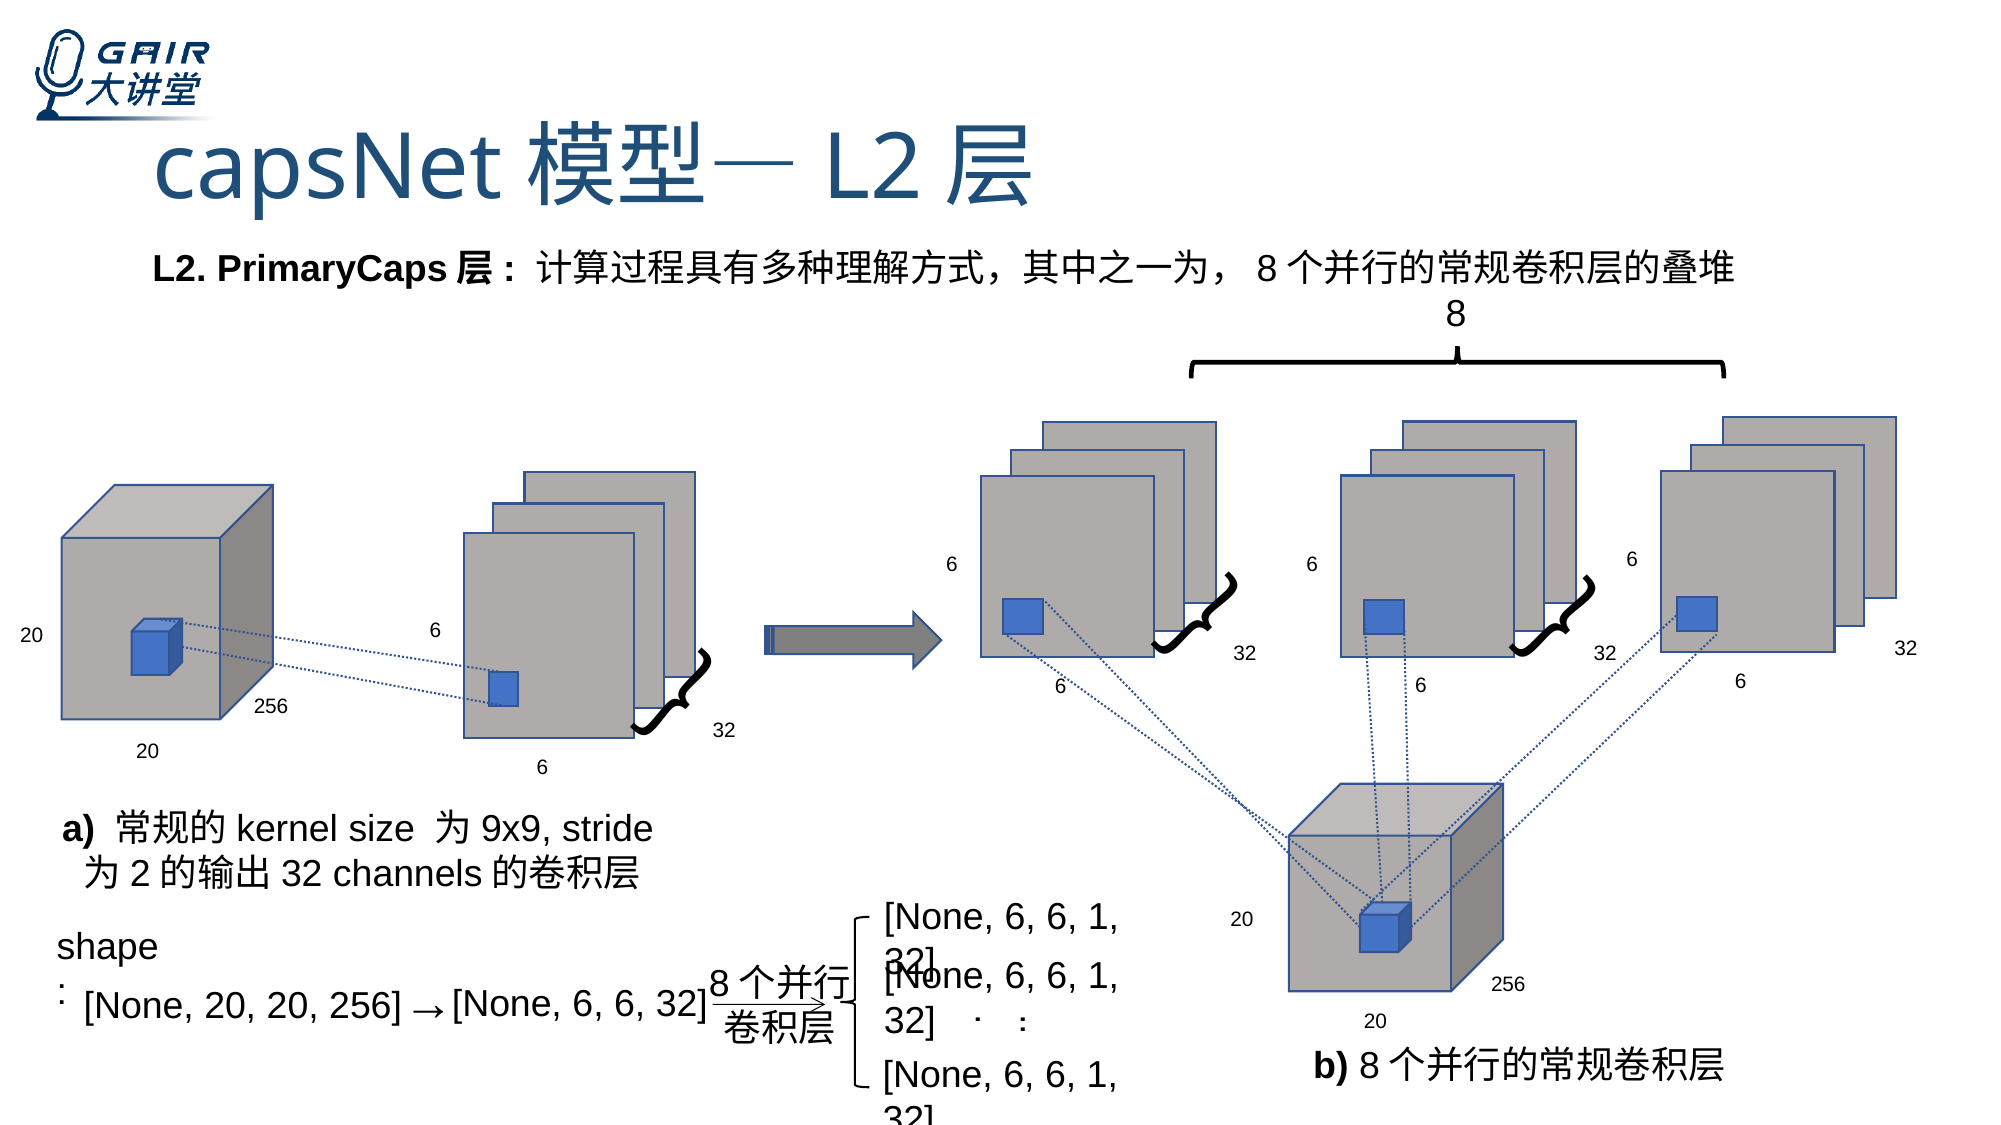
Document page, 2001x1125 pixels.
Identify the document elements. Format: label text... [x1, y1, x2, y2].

title capsNet模型—L2层 [137, 59, 1863, 278]
text_box [1287, 952, 1476, 993]
text_box shape: [41, 914, 175, 1019]
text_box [1379, 634, 1717, 952]
text_box 6 [931, 543, 975, 584]
text_box [None, 6, 6, 1, 32] [869, 884, 1005, 943]
text_box [1002, 598, 1044, 635]
text_box [None, 6, 6, 32] [458, 971, 691, 1032]
text_box [None, 6, 6, 1, 32] [867, 1042, 1195, 1125]
text_box 8 [1430, 281, 1480, 342]
text_box [765, 609, 943, 671]
text_box [1190, 346, 1725, 379]
text_box a) 常规的kernel size 为9x9, stride为2的输出32 channels的卷积层 [41, 827, 683, 902]
text_box [1660, 470, 1836, 653]
text_box 256 [1476, 963, 1564, 1004]
text_box 20 [1349, 1000, 1411, 1033]
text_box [1361, 614, 1678, 911]
text_box 6 [1720, 660, 1769, 700]
text_box [None, 6, 6, 1, 32] [870, 943, 1196, 1049]
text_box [1359, 616, 1365, 934]
text_box 8个并行卷积层 [691, 951, 868, 1057]
text_box [854, 916, 870, 1088]
text_box ... [960, 999, 1066, 1053]
text_box 32 [1879, 627, 1948, 668]
text_box [1690, 444, 1865, 627]
text_box [None, 20, 20, 256] [68, 973, 388, 1033]
text_box [1477, 952, 1492, 963]
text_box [1045, 601, 1380, 634]
text_box L2. PrimaryCaps层: 计算过程具有多种理解方式，其中之一为，8个并行的常规卷积层的叠堆 [137, 236, 1880, 297]
text_box [1722, 416, 1897, 599]
text_box [1042, 421, 1217, 601]
text_box [1370, 449, 1545, 614]
text_box 6 [1611, 538, 1656, 579]
picture [0, 0, 251, 151]
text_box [1005, 634, 1379, 952]
text_box [1010, 449, 1185, 601]
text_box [5, 471, 765, 827]
text_box [1402, 420, 1577, 604]
text_box b) 8个并行的常规卷积层 [1245, 1033, 1795, 1094]
text_box [1340, 474, 1515, 614]
text_box 6 [1291, 543, 1335, 584]
text_box ｛ [1638, 608, 1650, 614]
text_box [980, 475, 1155, 658]
text_box → [388, 962, 458, 1038]
text_box [1363, 599, 1405, 614]
text_box [1676, 596, 1718, 632]
